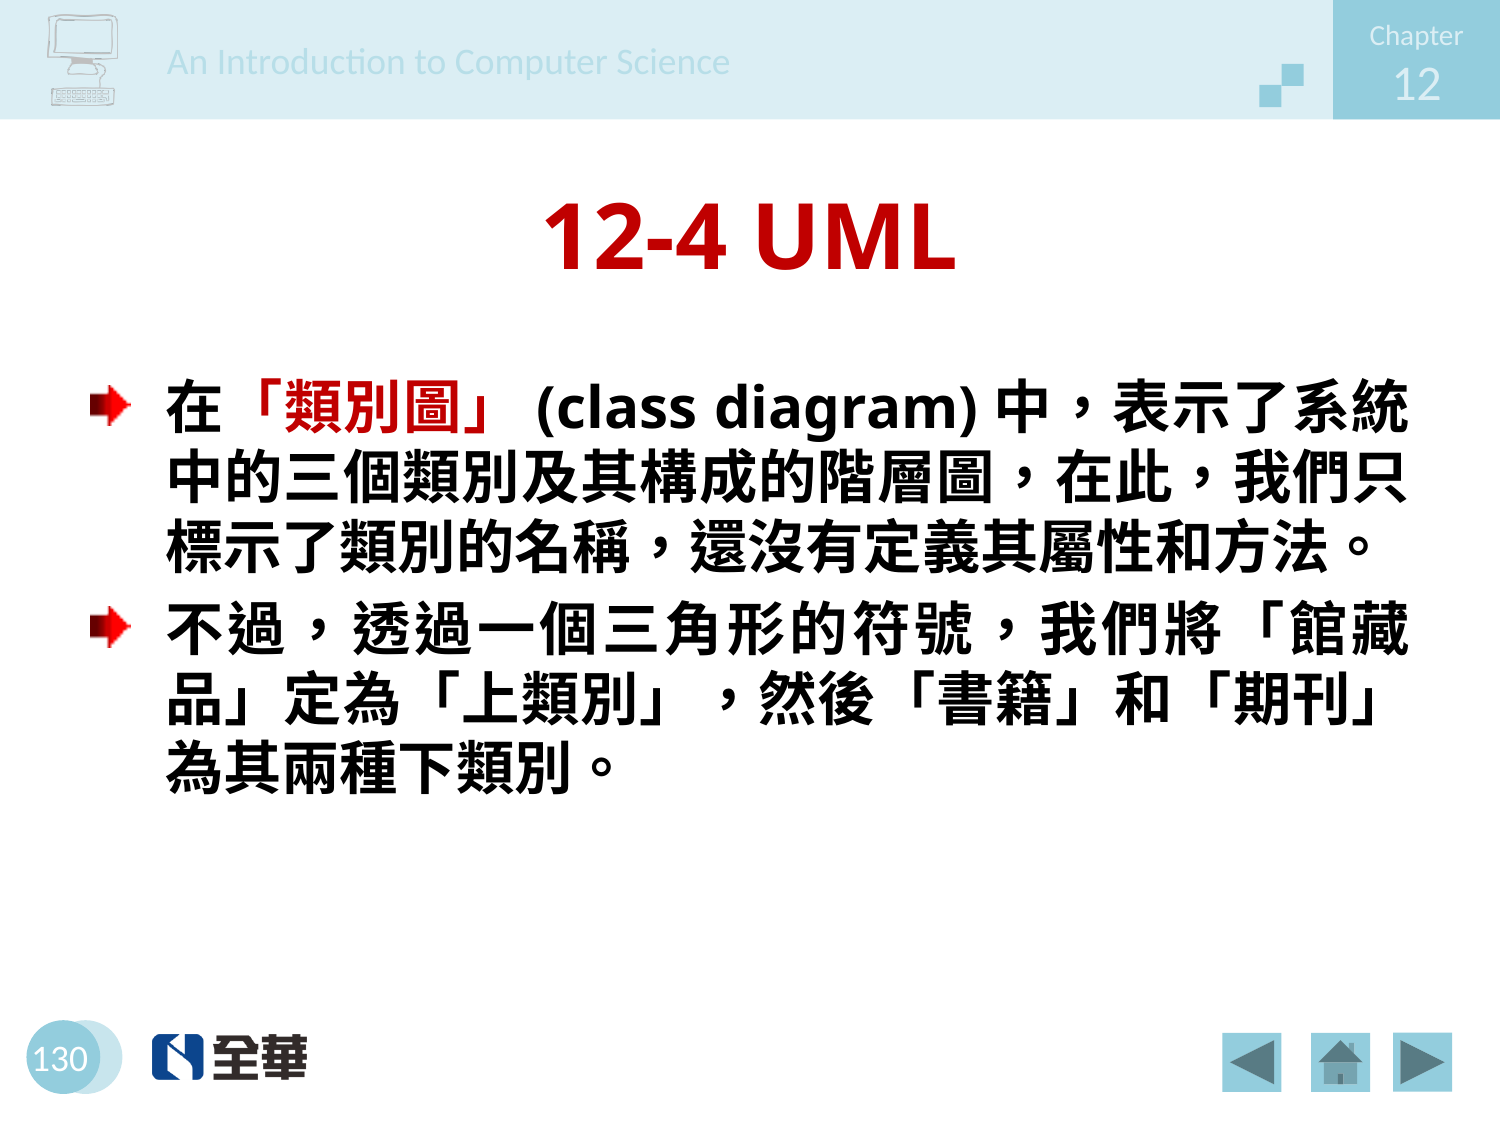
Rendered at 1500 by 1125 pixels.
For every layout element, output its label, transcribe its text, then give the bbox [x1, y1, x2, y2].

picture [90, 385, 131, 426]
picture [90, 606, 131, 648]
list 在「類別圖」(class diagram)中，表示了系統中的三個類別及其構成的階層圖，在此，我們只標示了類別的名稱，還沒有定義其屬性和方法。 不過，透過一個三角形的符號，我們將「館藏品」定為「上類別」，然後「書籍」和「期刊」為其兩種下類別。 [75, 363, 1425, 1005]
picture [152, 1034, 307, 1080]
title 12-4 UML [75, 138, 1425, 327]
picture [47, 14, 118, 106]
